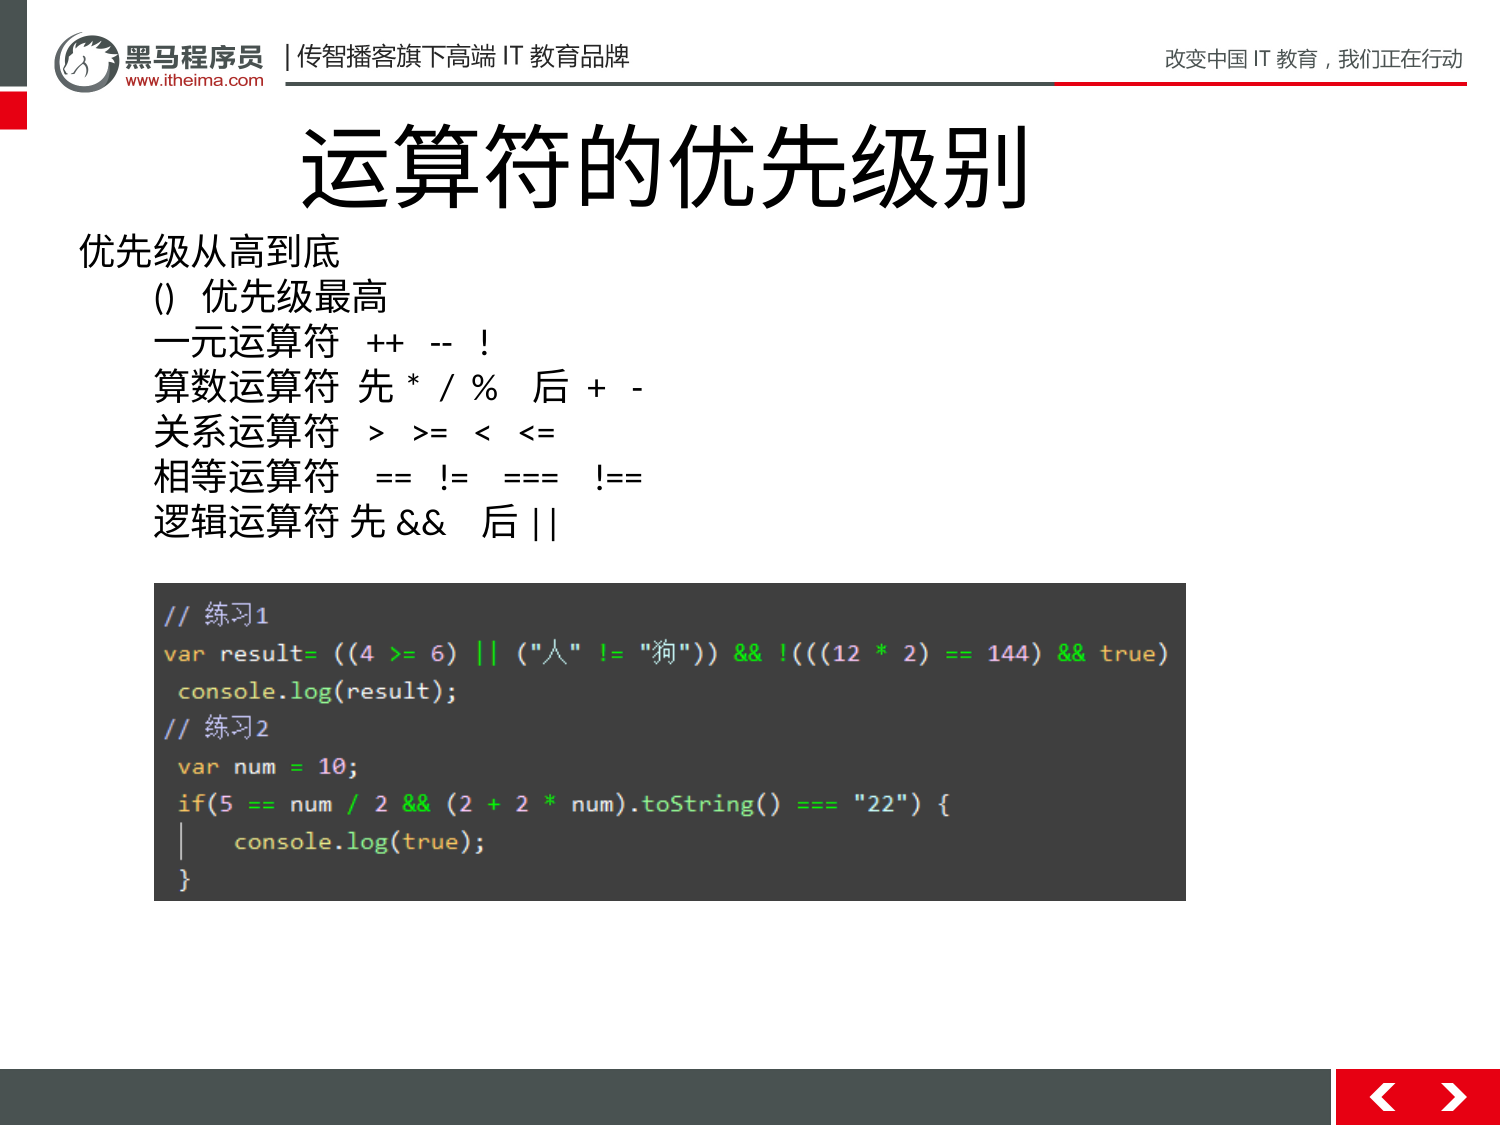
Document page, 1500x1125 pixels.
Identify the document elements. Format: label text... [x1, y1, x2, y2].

title 运算符的优先级别 [0, 102, 1334, 238]
picture [0, 0, 1500, 1125]
text_box 优先级从高到底 () 优先级最高 一元运算符 ++ -- ! 算数运算符 先* / % 后 + - 关系运算符 > >= < <= 相等运算符 == != === !== 逻辑运算符 先&& 后|| [63, 220, 1434, 551]
